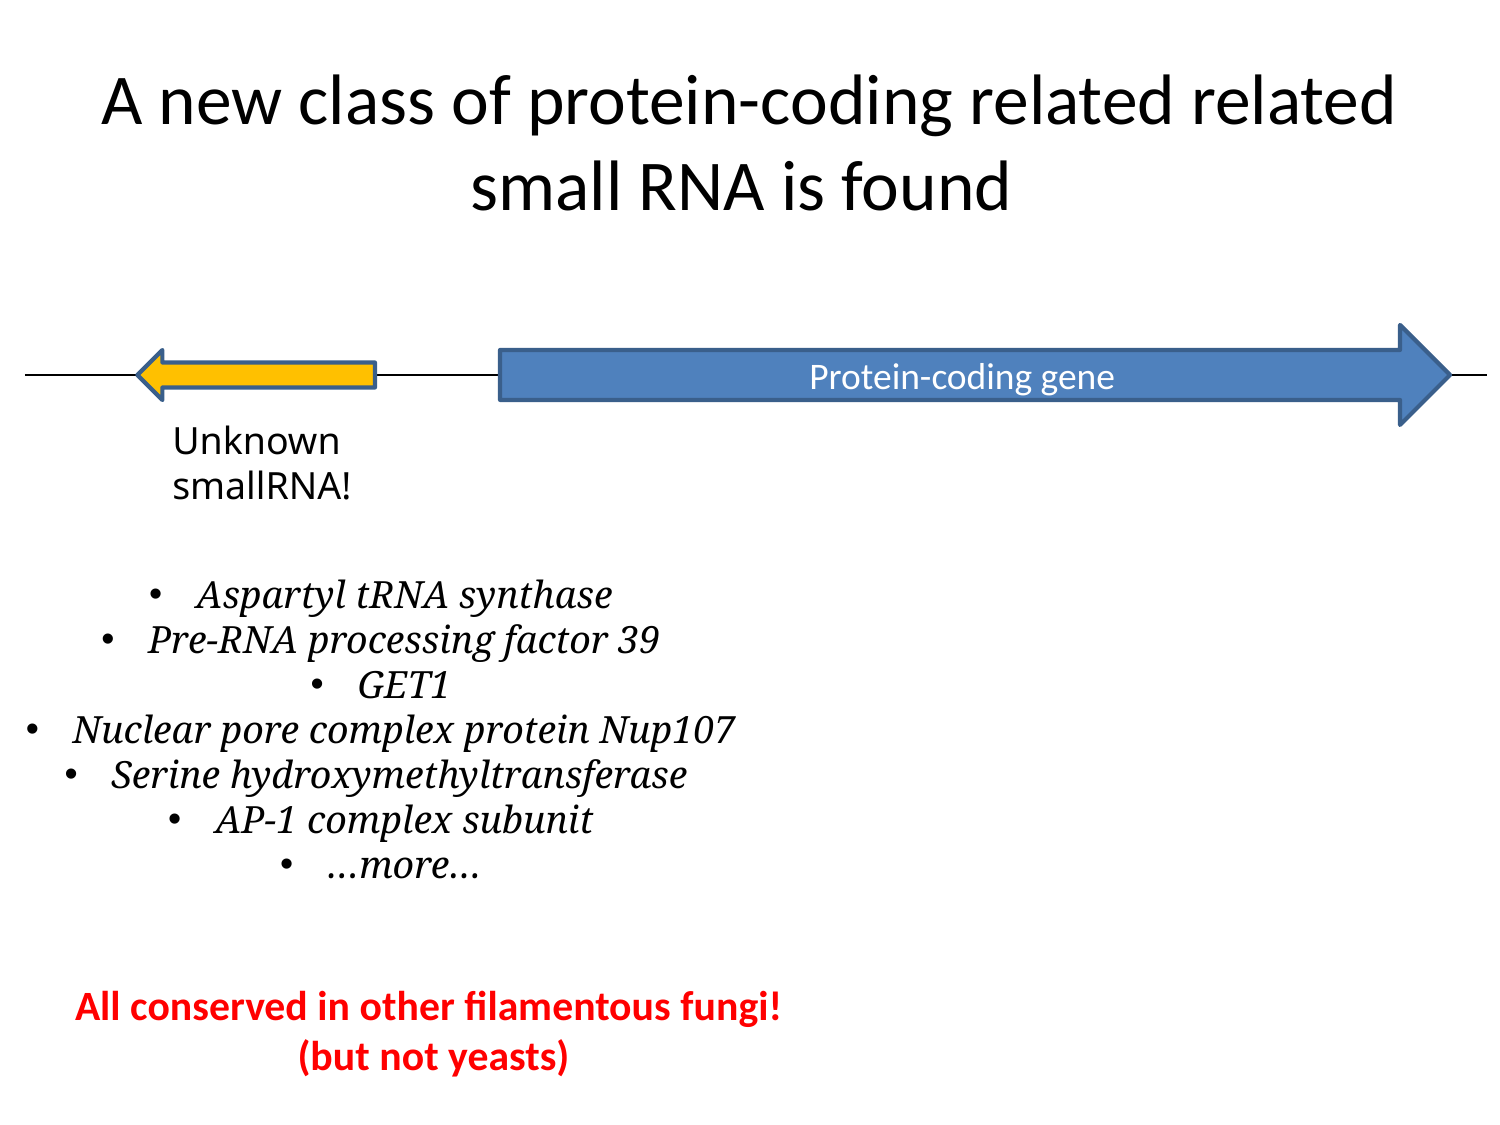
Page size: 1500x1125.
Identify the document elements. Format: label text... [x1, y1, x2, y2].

text_box All conserved in other filamentous fungi! (but not yeasts) [60, 971, 808, 1087]
text_box Protein-coding gene [497, 323, 1452, 374]
text_box Protein-coding gene [497, 384, 1444, 427]
text_box Aspartyl tRNA synthase Pre-RNA processing factor 39 GET1 Nuclear pore complex protein Nup107 Serine hydroxymethyltransferase AP-1 complex subunit …more… [6, 563, 756, 894]
title A new class of protein-coding related related small RNA is found [75, 45, 1425, 233]
text_box [135, 348, 378, 374]
text_box [143, 384, 378, 402]
text_box Unknown smallRNA! [157, 409, 367, 515]
